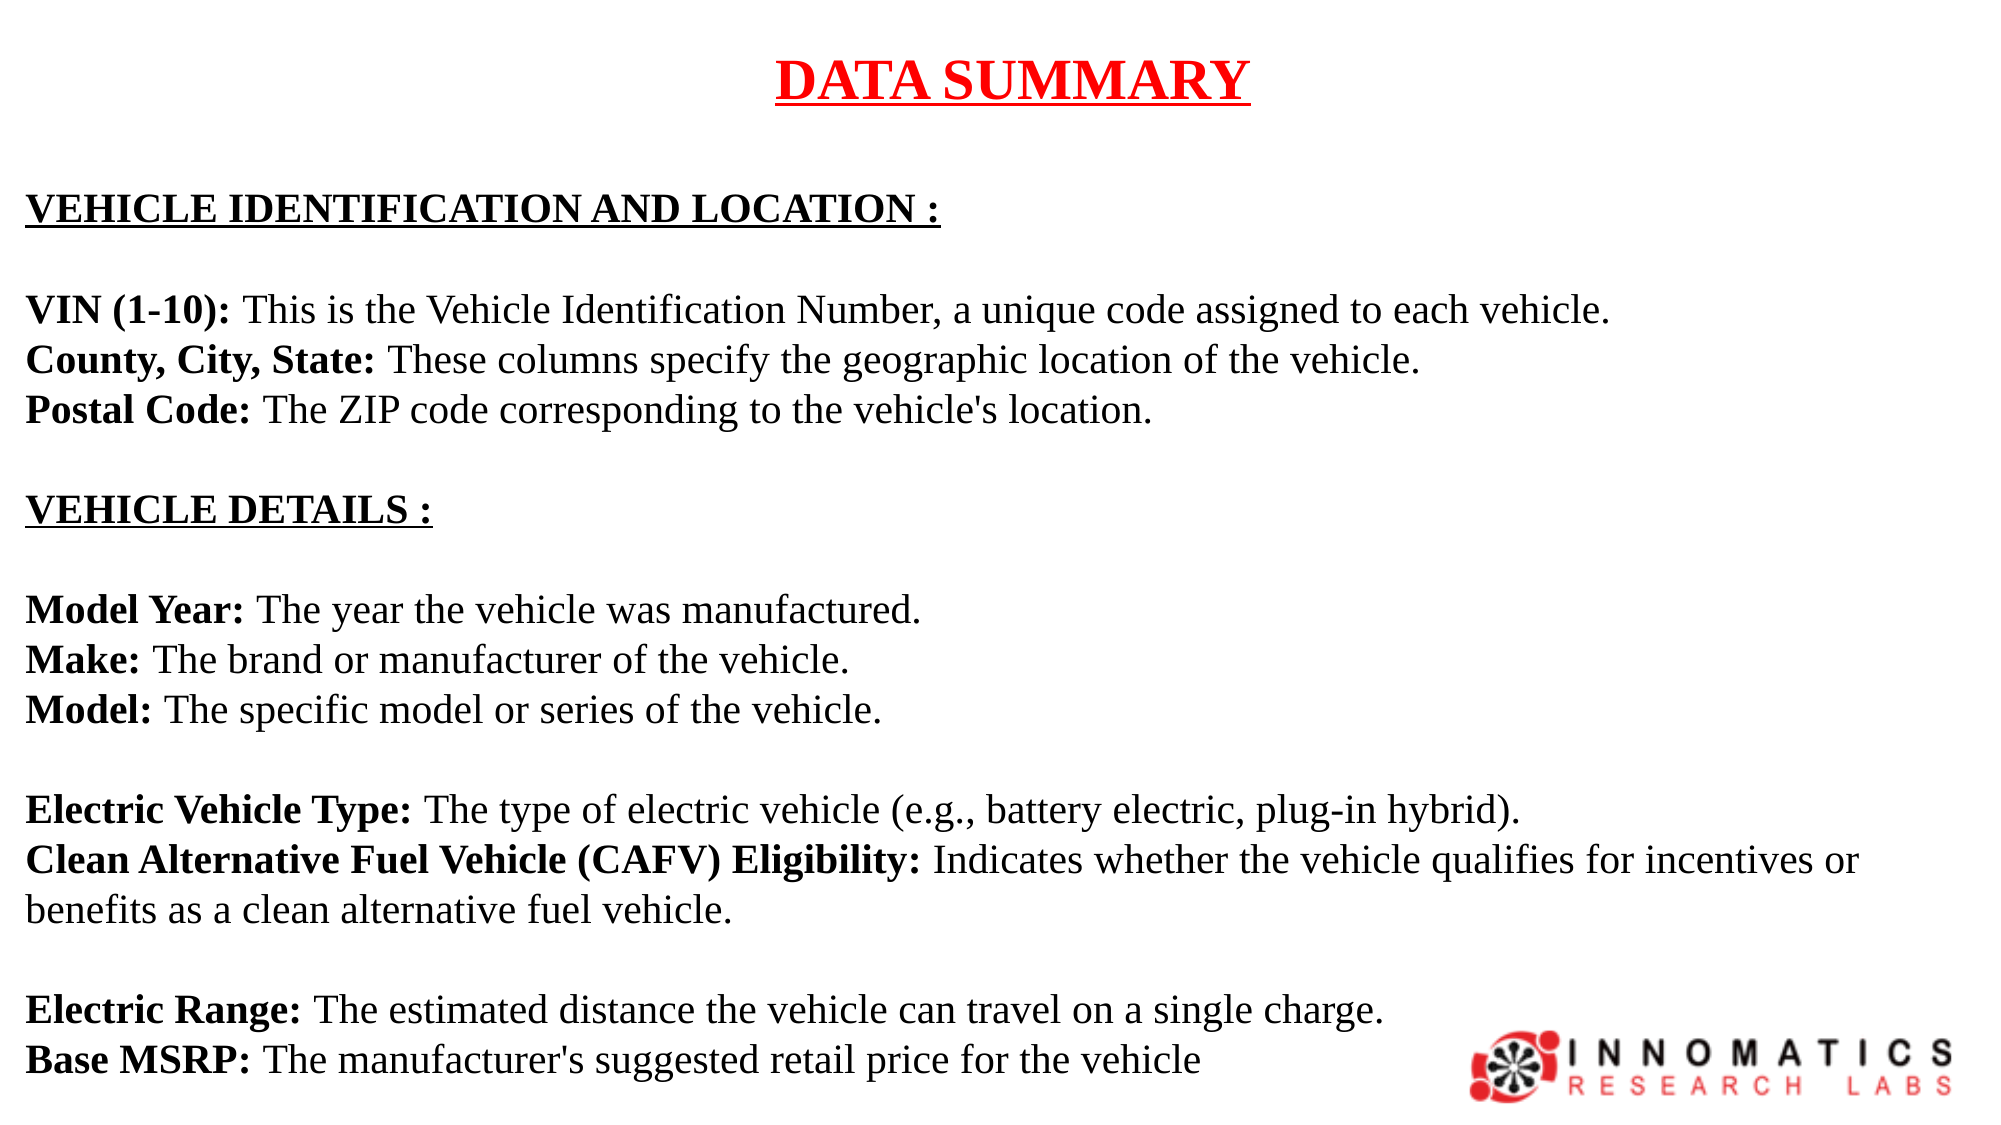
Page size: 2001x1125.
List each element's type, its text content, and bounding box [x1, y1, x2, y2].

picture [1445, 1014, 1975, 1125]
text_box DATA SUMMARY VEHICLE IDENTIFICATION AND LOCATION : VIN (1-10): This is the Vehicle Identification Number, a unique code assigned to each vehicle. County, City, State: These columns specify the geographic location of the vehicle. Postal Code: The ZIP code corresponding to the vehicle's location. VEHICLE DETAILS : Model Year: The year the vehicle was manufactured. Make: The brand or manufacturer of the vehicle. Model: The specific model or series of the vehicle. Electric Vehicle Type: The type of electric vehicle (e.g., battery electric, plug-in hybrid). Clean Alternative Fuel Vehicle (CAFV) Eligibility: Indicates whether the vehicle qualifies for incentives or benefits as a clean alternative fuel vehicle. Electric Range: The estimated distance the vehicle can travel on a single charge. Base MSRP: The manufacturer's suggested retail price for the vehicle [10, 33, 1947, 1124]
